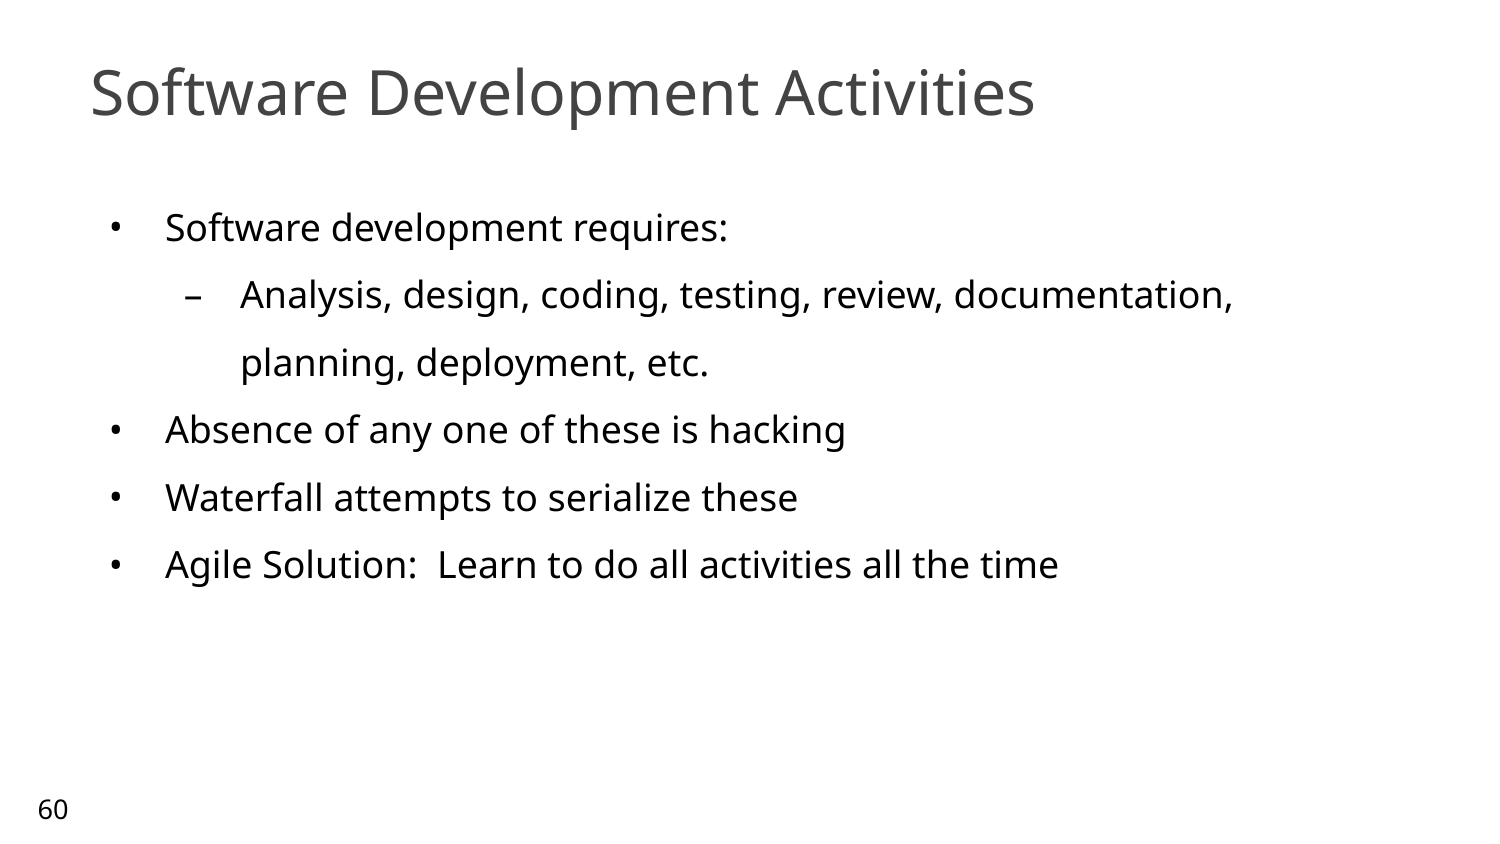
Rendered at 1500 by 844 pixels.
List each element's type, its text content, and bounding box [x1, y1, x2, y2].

list Software development requires: Analysis, design, coding, testing, review, documentation, planning, deployment, etc. Absence of any one of these is hacking Waterfall attempts to serialize these Agile Solution: Learn to do all activities all the time [75, 166, 1343, 692]
title Software Development Activities [75, 33, 1425, 148]
slide_number 60 [22, 795, 113, 825]
